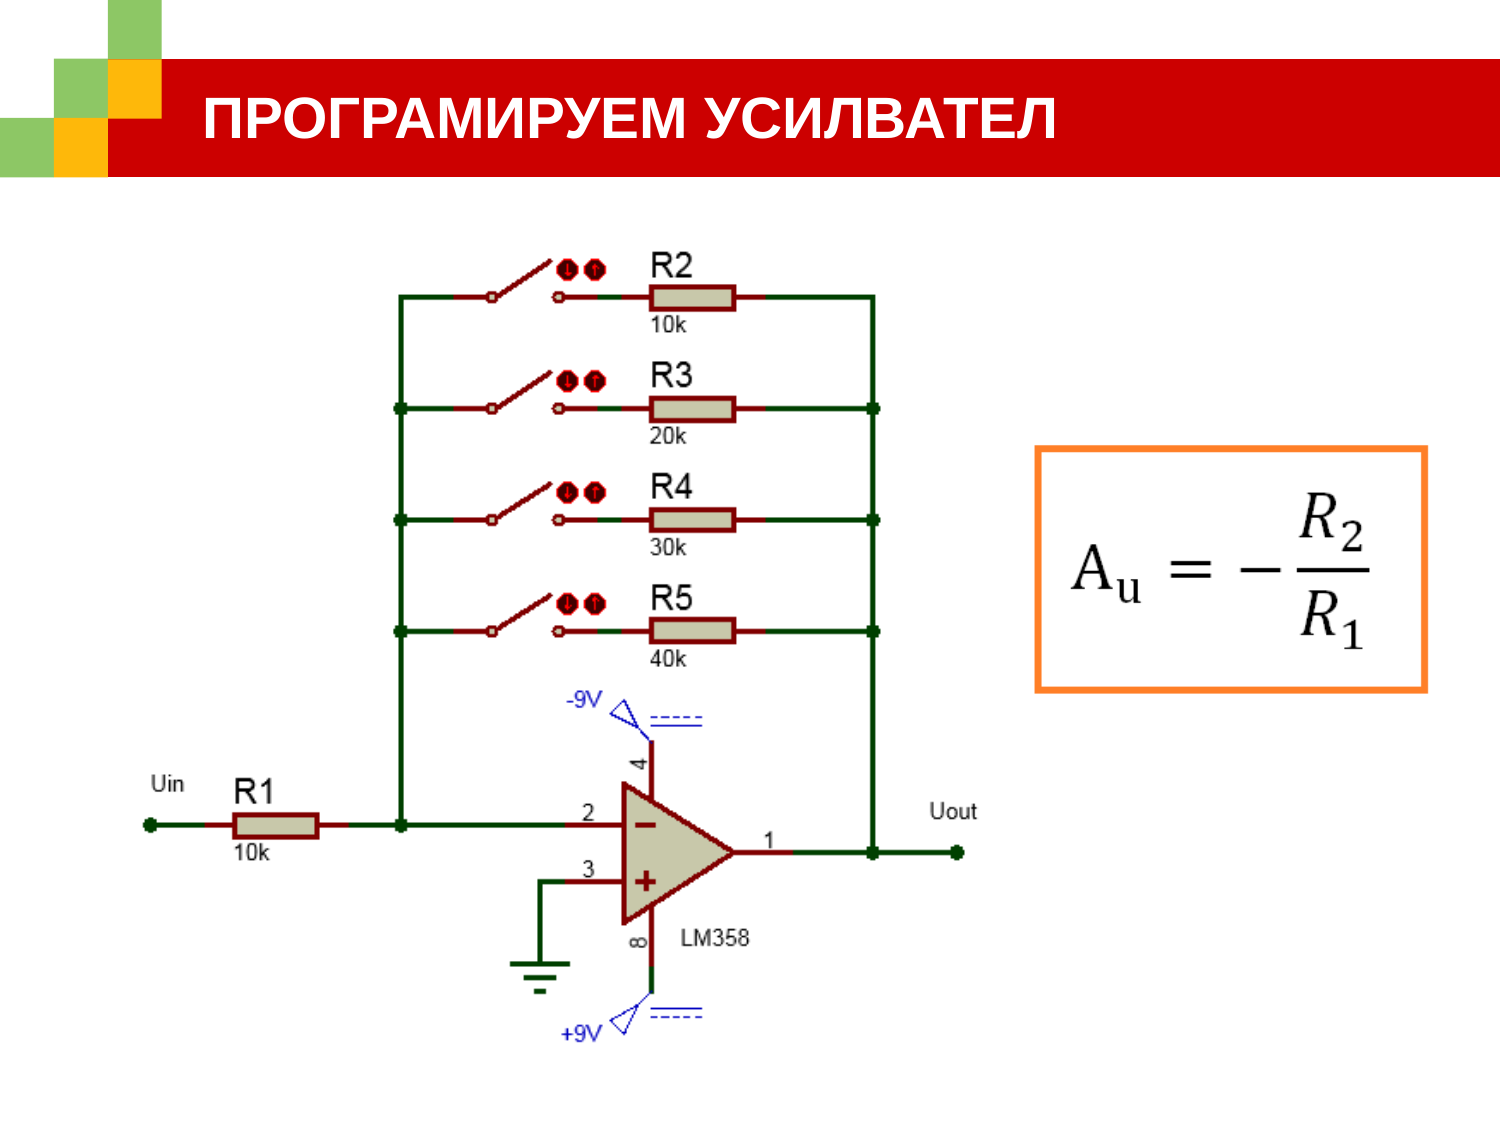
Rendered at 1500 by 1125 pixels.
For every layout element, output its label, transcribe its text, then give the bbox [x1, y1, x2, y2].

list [96, 235, 994, 1069]
title ПРОГРАМИРУЕМ УСИЛВАТЕЛ [187, 74, 1401, 156]
picture [1024, 437, 1438, 706]
